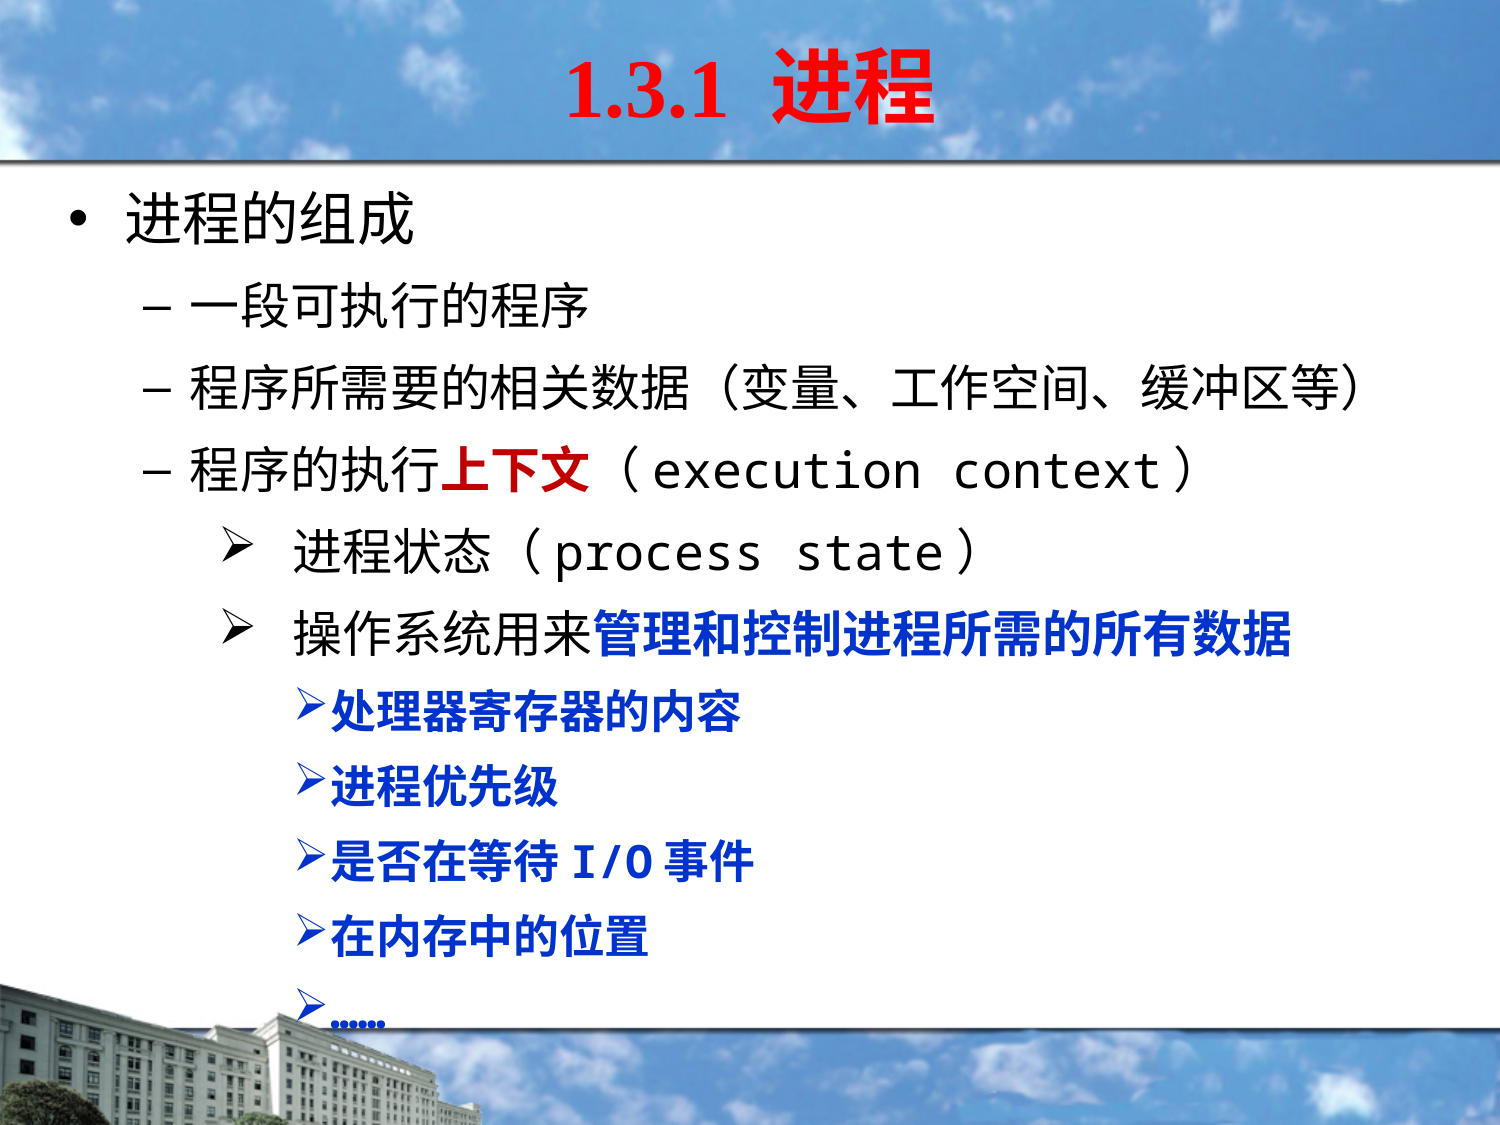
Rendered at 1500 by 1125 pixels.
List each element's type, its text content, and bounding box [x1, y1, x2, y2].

list 进程的组成 一段可执行的程序 程序所需要的相关数据（变量、工作空间、缓冲区等） 程序的执行上下文（execution context） 进程状态（process state） 操作系统用来管理和控制进程所需的所有数据 处理器寄存器的内容 进程优先级 是否在等待I/O事件 在内存中的位置 …… [53, 160, 1447, 906]
picture [0, 0, 1500, 1125]
title 1.3.1 进程 [75, 7, 1425, 160]
